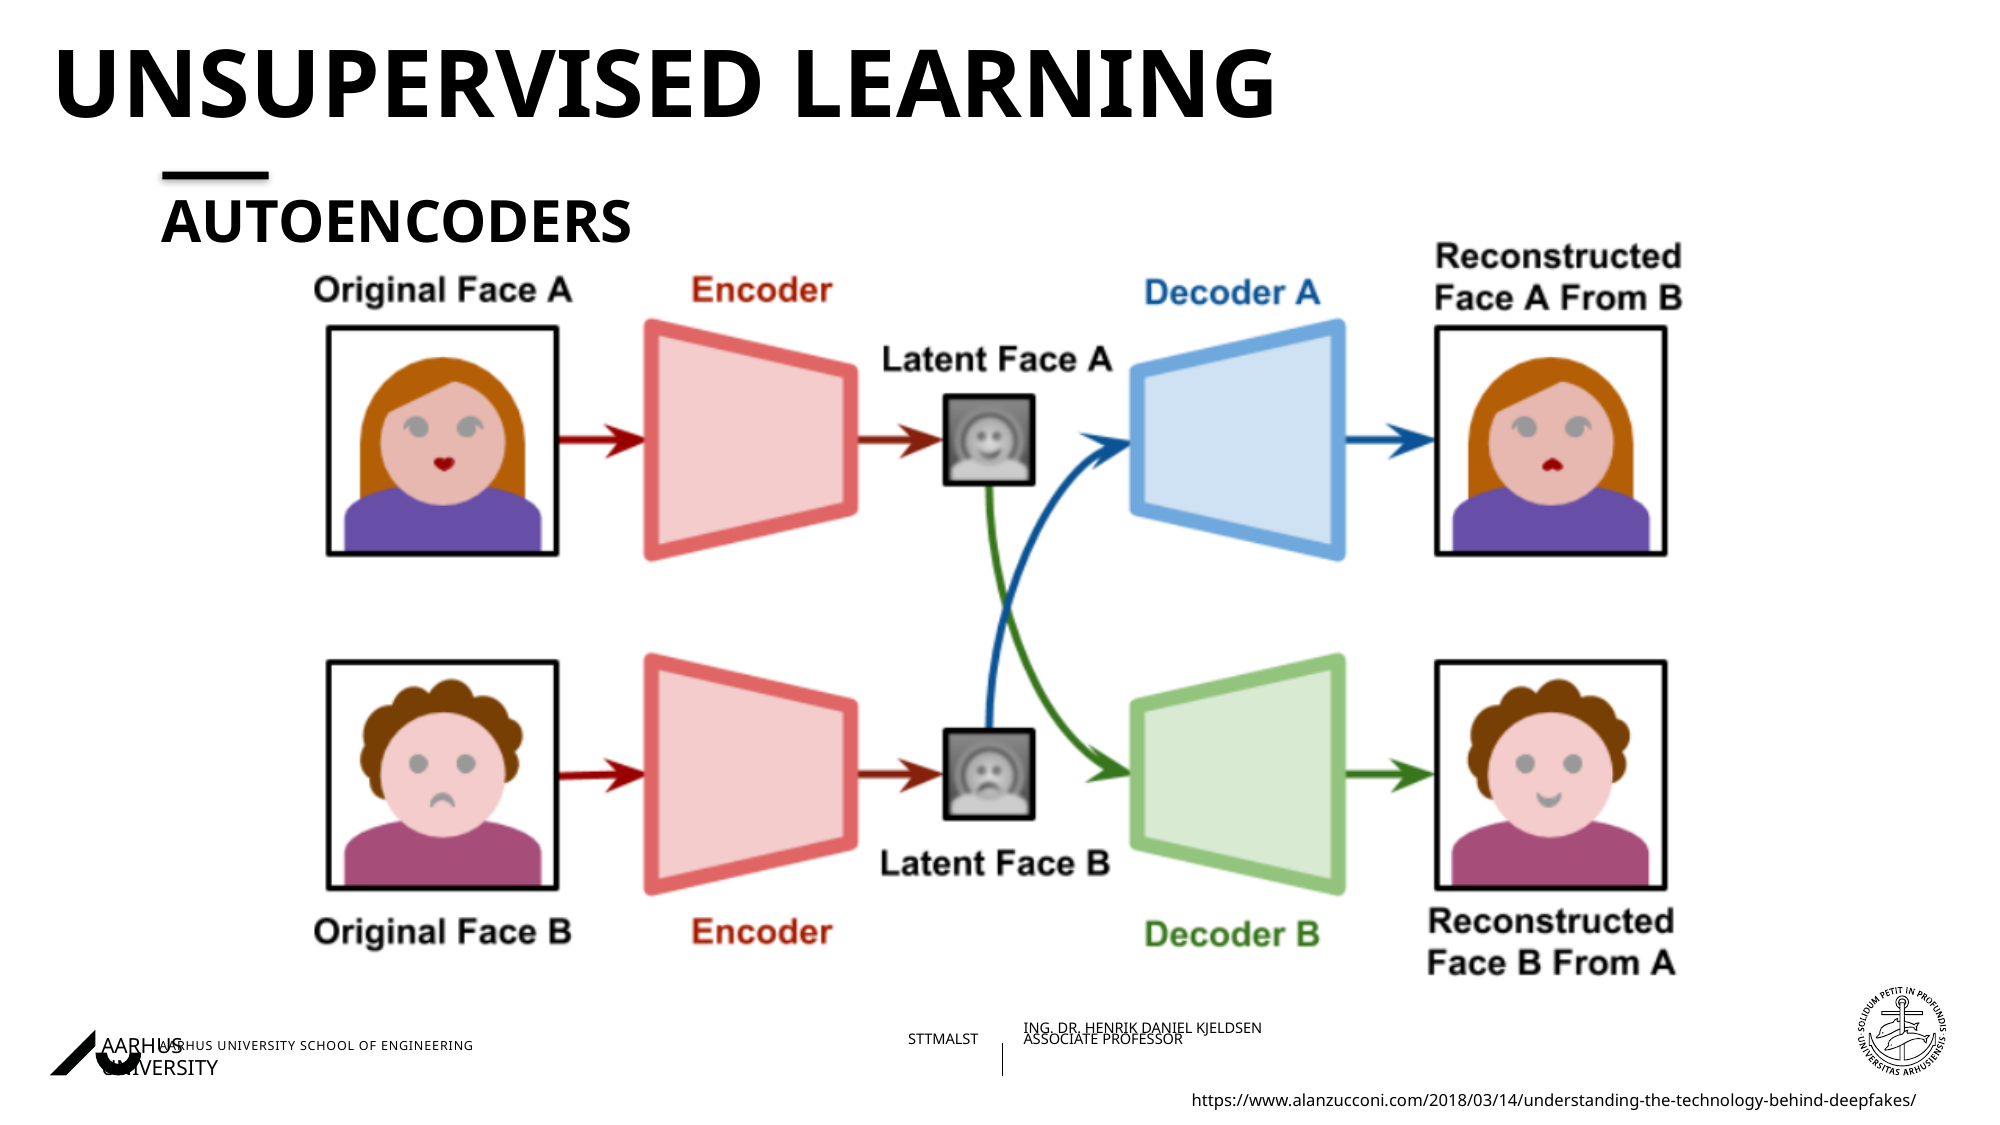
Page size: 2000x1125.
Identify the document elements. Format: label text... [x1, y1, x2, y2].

text_box AUTOENCODERS [161, 189, 1849, 256]
title UNSUPERVISED LEARNING [51, 37, 1948, 162]
picture [271, 226, 1719, 1017]
text_box https://www.alanzucconi.com/2018/03/14/understanding-the-technology-behind-deepfakes/ [1176, 1082, 2000, 1117]
